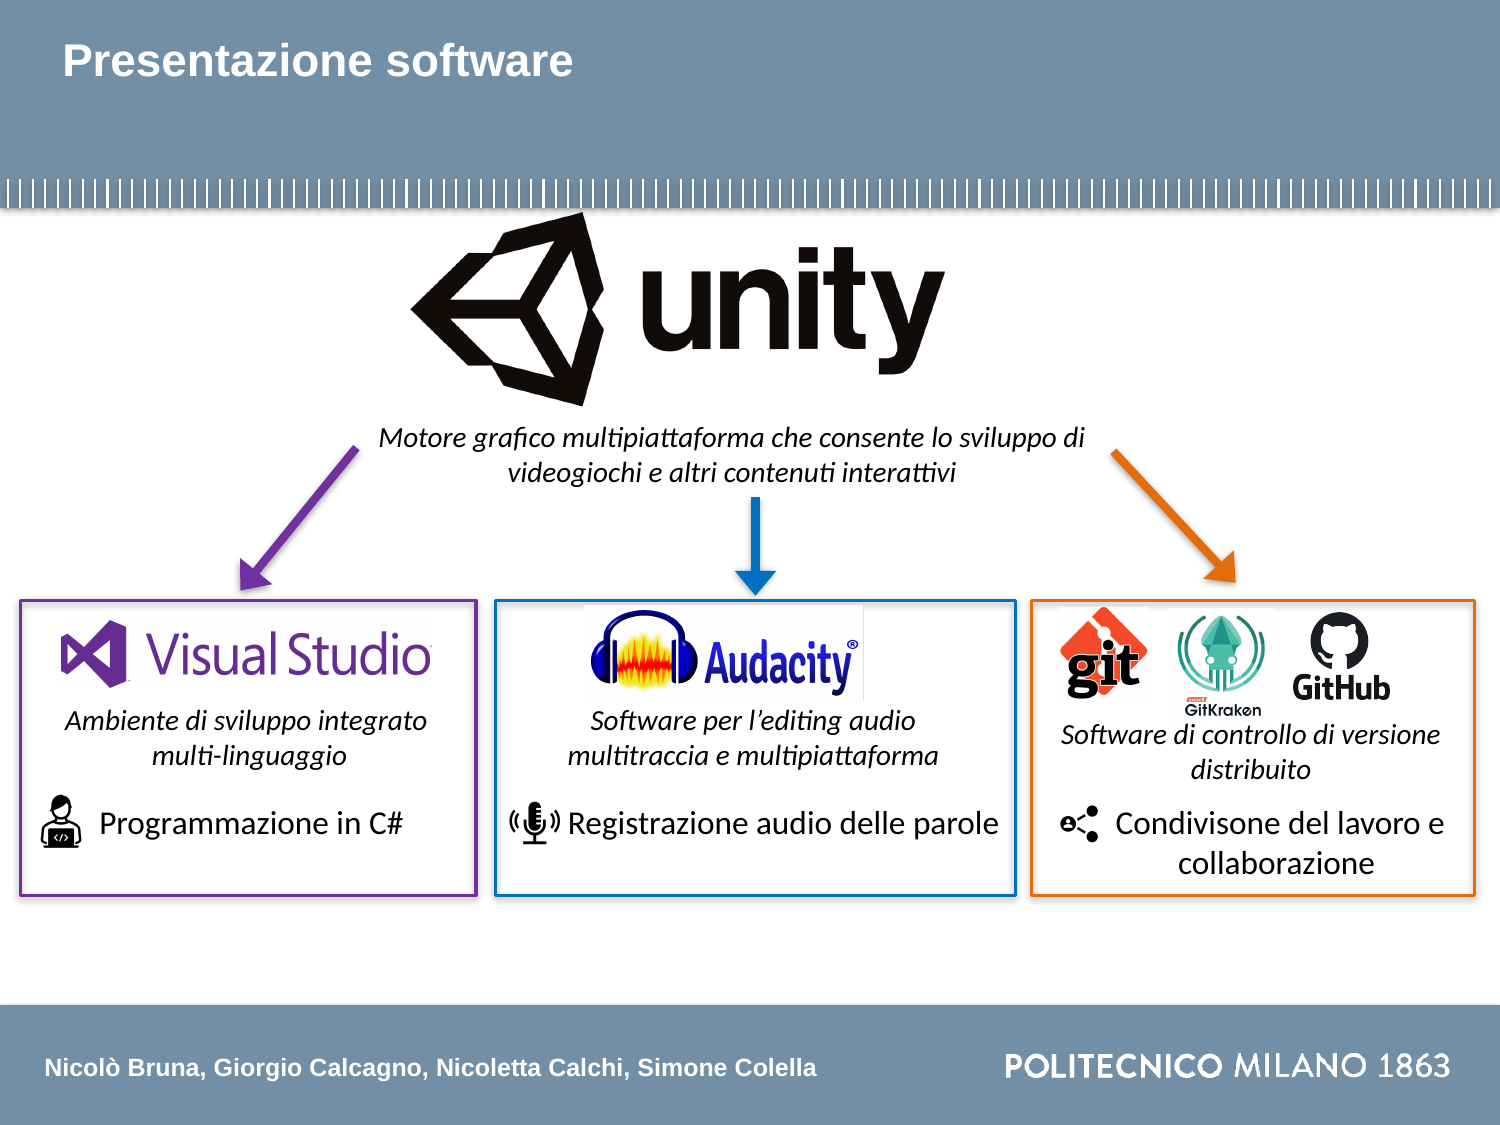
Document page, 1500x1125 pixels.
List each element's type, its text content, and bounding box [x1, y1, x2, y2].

picture [999, 1041, 1456, 1089]
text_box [495, 600, 1017, 896]
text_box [1113, 451, 1236, 584]
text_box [240, 447, 357, 591]
picture [410, 212, 946, 407]
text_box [0, 600, 493, 896]
picture [1167, 607, 1275, 722]
text_box Motore grafico multipiattaforma che consente lo sviluppo di videogiochi e altri contenuti interattivi [330, 411, 1134, 496]
title Presentazione software [47, 22, 1455, 161]
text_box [1031, 600, 1476, 896]
